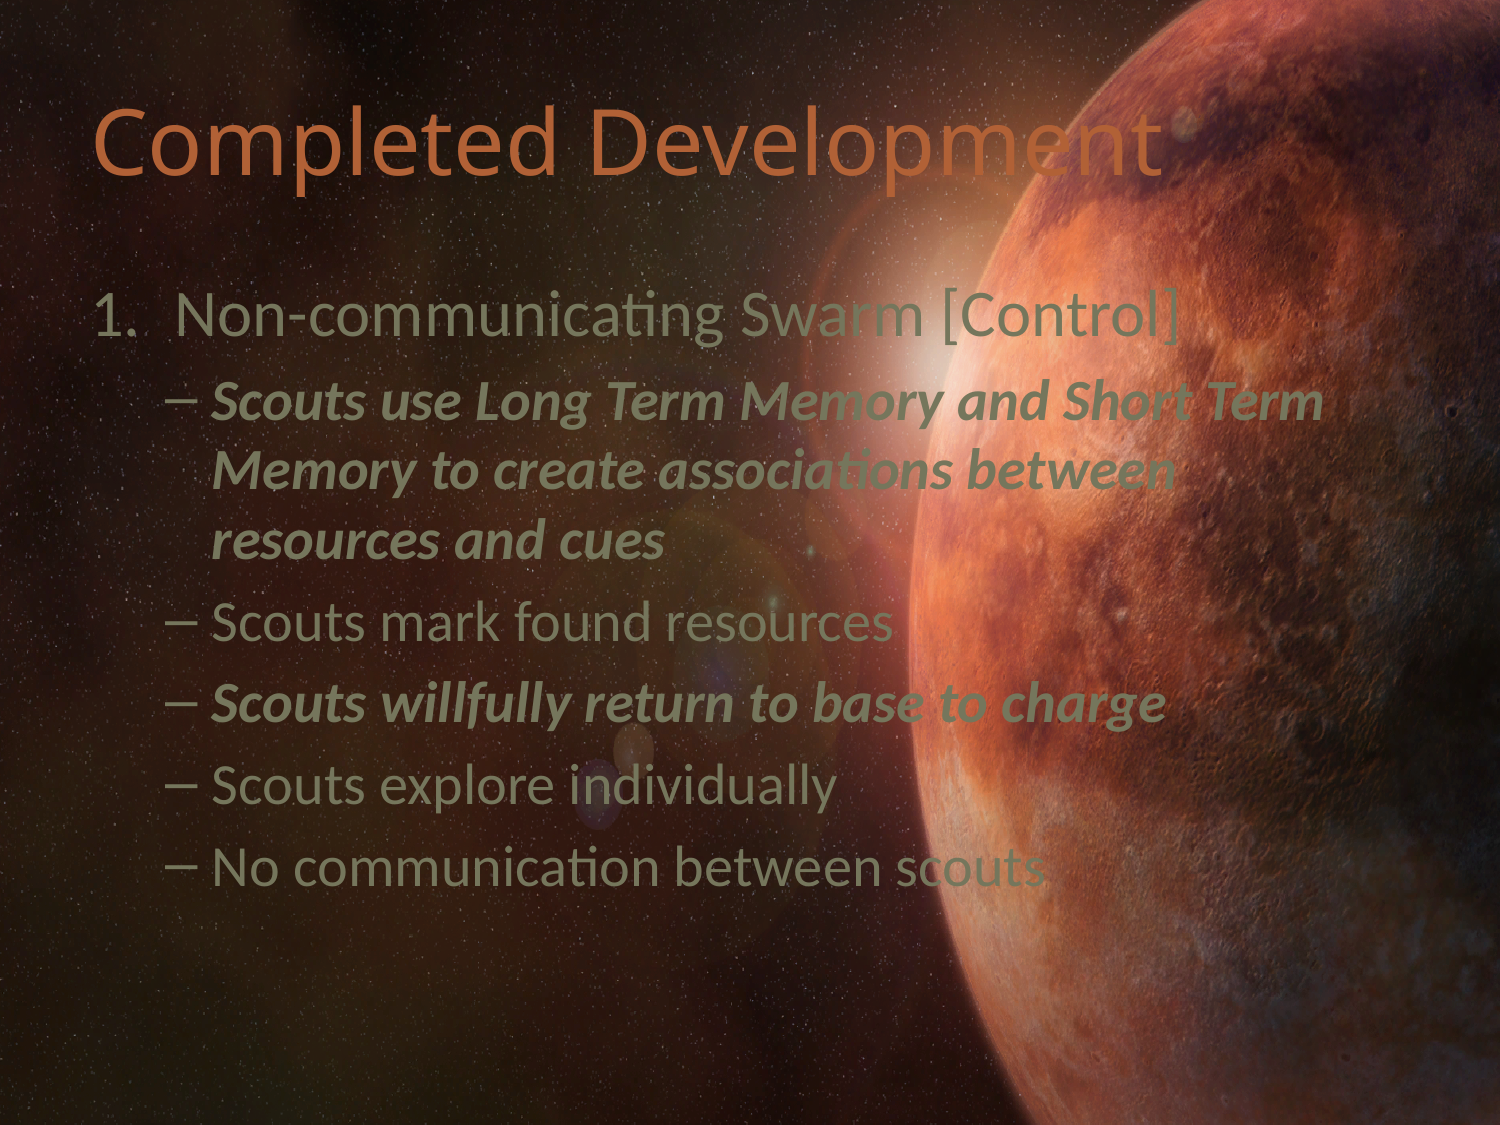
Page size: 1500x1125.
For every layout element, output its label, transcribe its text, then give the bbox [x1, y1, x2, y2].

title Completed Development [75, 45, 1425, 233]
picture [0, 0, 1500, 1125]
list Non-communicating Swarm [Control] Scouts use Long Term Memory and Short Term Memory to create associations between resources and cues Scouts mark found resources Scouts willfully return to base to charge Scouts explore individually No communication between scouts [75, 262, 1425, 1005]
